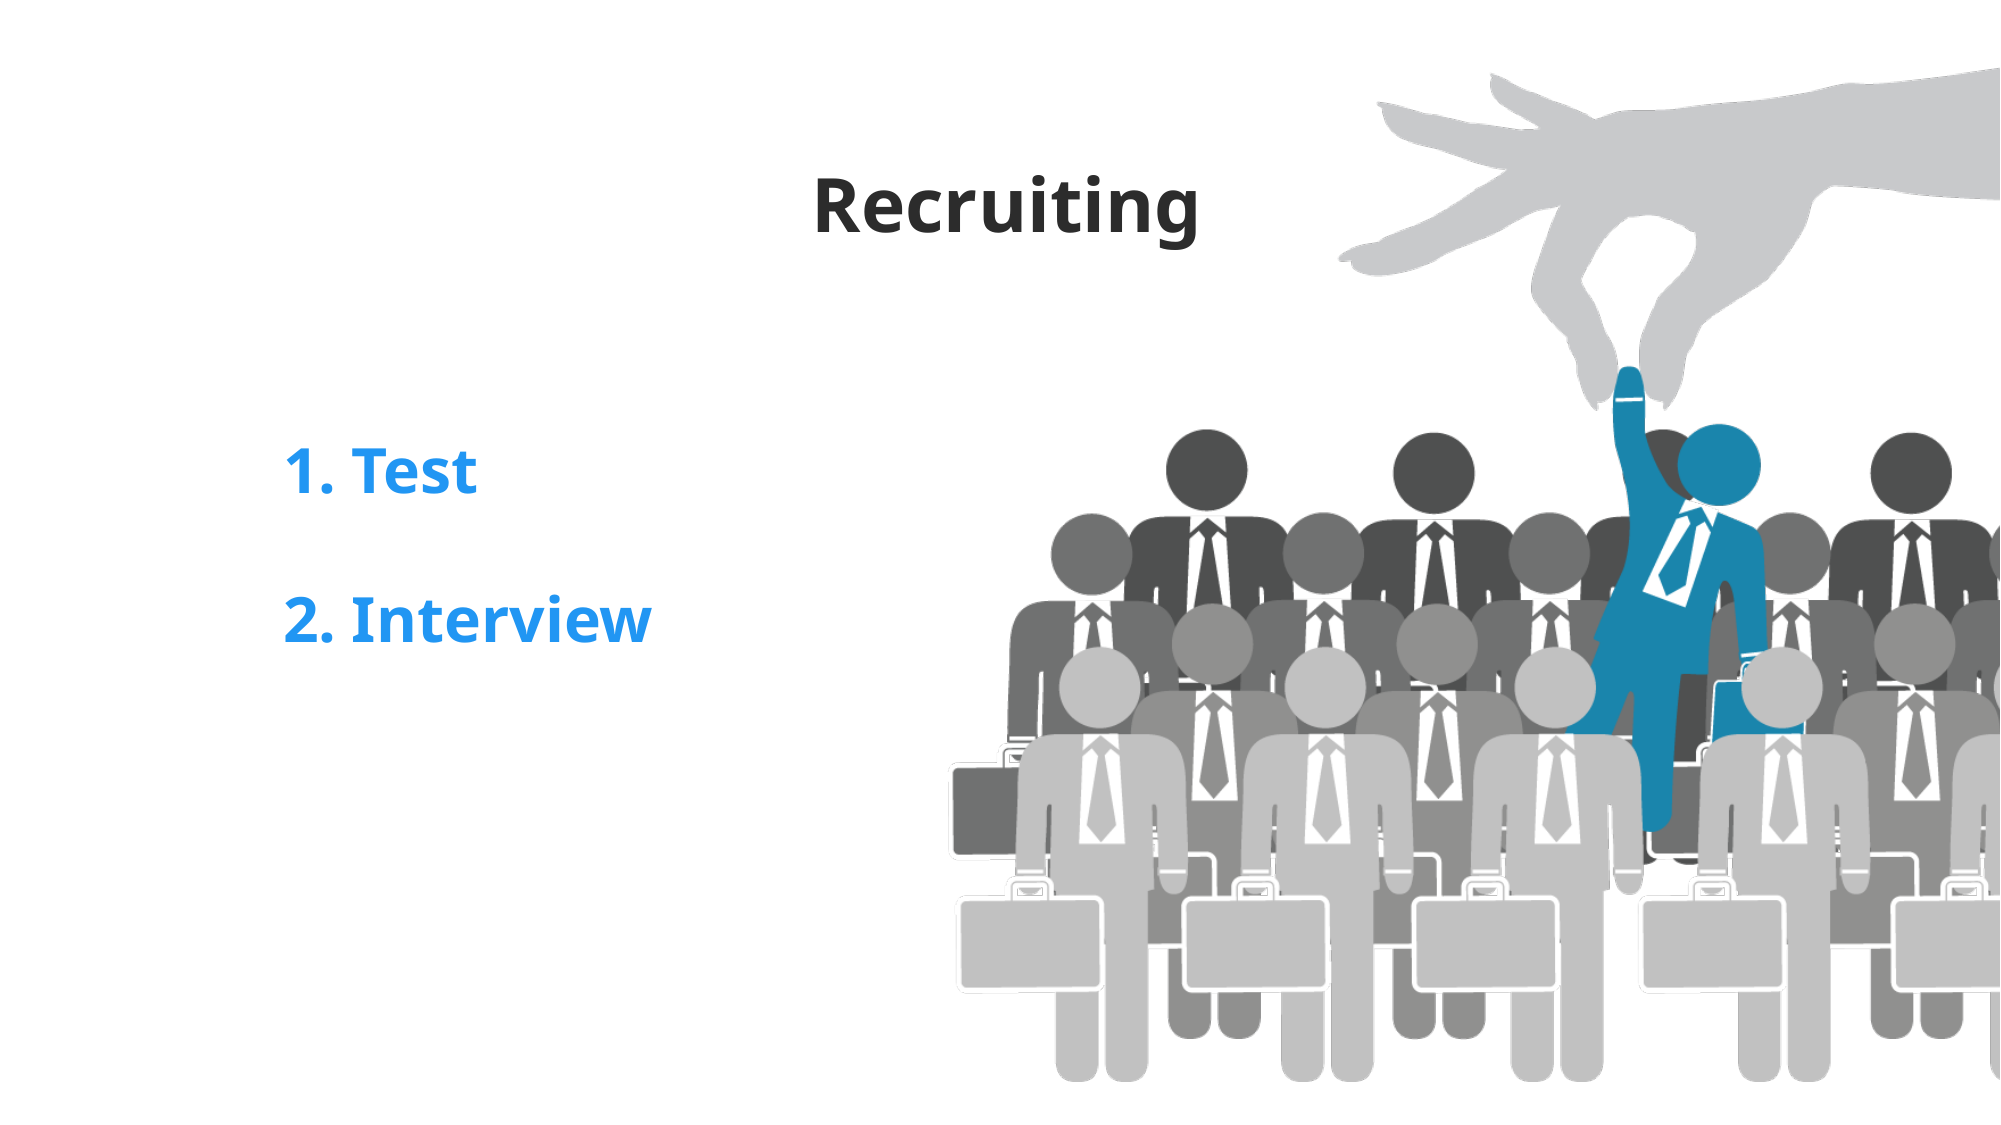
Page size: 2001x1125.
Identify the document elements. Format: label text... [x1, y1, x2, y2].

text_box Test Interview [261, 415, 840, 948]
picture [947, 66, 2000, 1082]
text_box Recruiting [481, 149, 942, 256]
